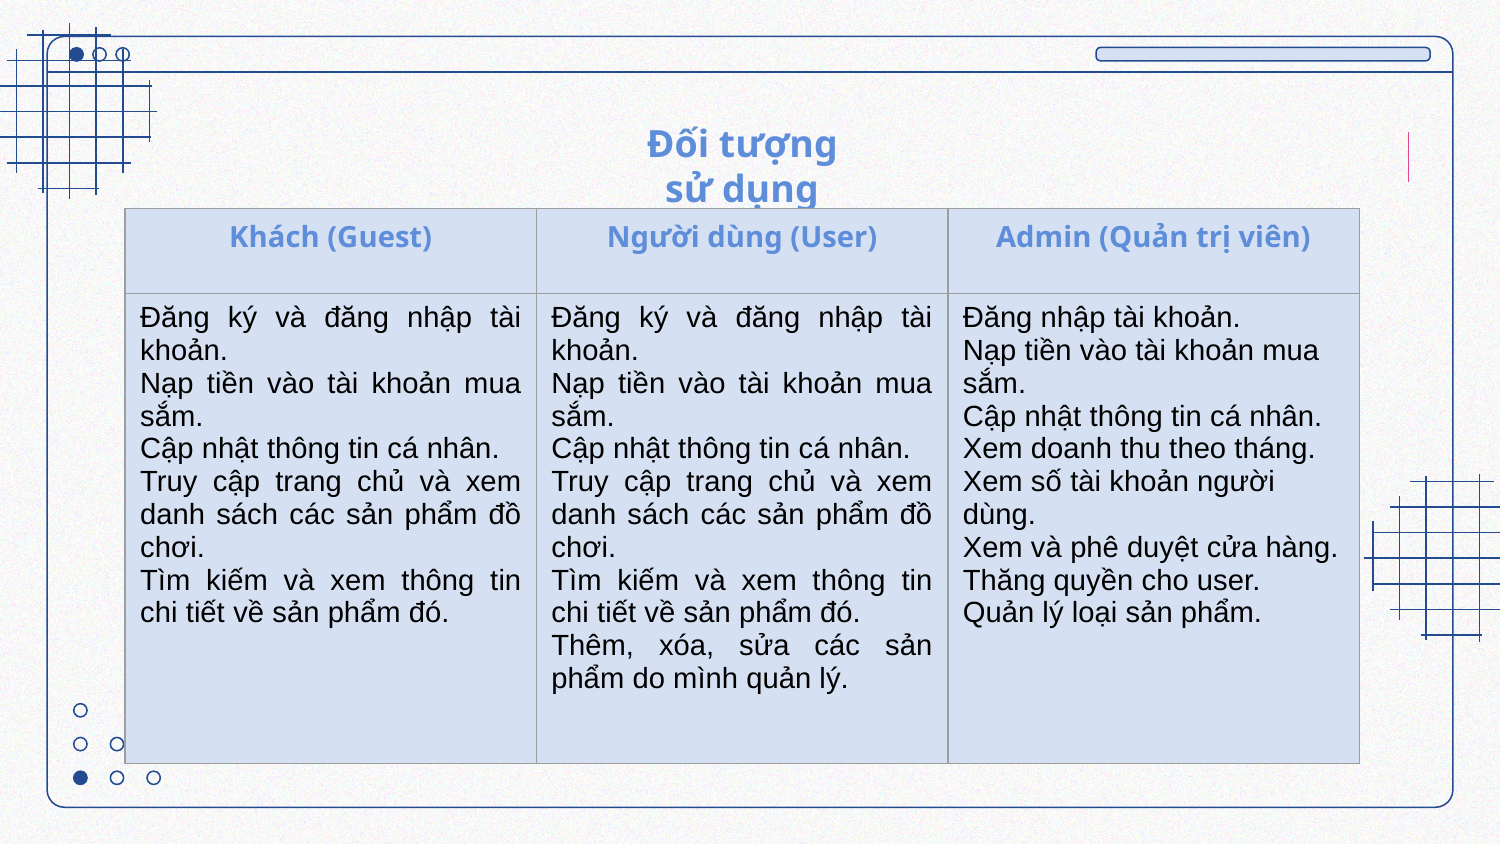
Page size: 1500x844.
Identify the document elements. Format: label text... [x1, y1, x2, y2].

table_cell Đăng ký và đăng nhập tài khoản. Nạp tiền vào tài khoản mua sắm. Cập nhật thông tin cá nhân. Truy cập trang chủ và xem danh sách các sản phẩm đồ chơi. Tìm kiếm và xem thông tin chi tiết về sản phẩm đó. Thêm, xóa, sửa các sản phẩm do mình quản lý. [537, 294, 947, 763]
table_cell Đăng ký và đăng nhập tài khoản. Nạp tiền vào tài khoản mua sắm. Cập nhật thông tin cá nhân. Truy cập trang chủ và xem danh sách các sản phẩm đồ chơi. Tìm kiếm và xem thông tin chi tiết về sản phẩm đó. [126, 294, 536, 763]
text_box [0, 23, 157, 200]
table_header Người dùng (User) [537, 209, 947, 293]
table_header Admin (Quản trị viên) [949, 209, 1359, 293]
table_cell Đăng nhập tài khoản. Nạp tiền vào tài khoản mua sắm. Cập nhật thông tin cá nhân. Xem doanh thu theo tháng. Xem số tài khoản người dùng. Xem và phê duyệt cửa hàng. Thăng quyền cho user. Quản lý loại sản phẩm. [949, 294, 1359, 763]
text_box Đối tượng sử dụng [605, 112, 879, 208]
table_header Khách (Guest) [126, 209, 536, 293]
